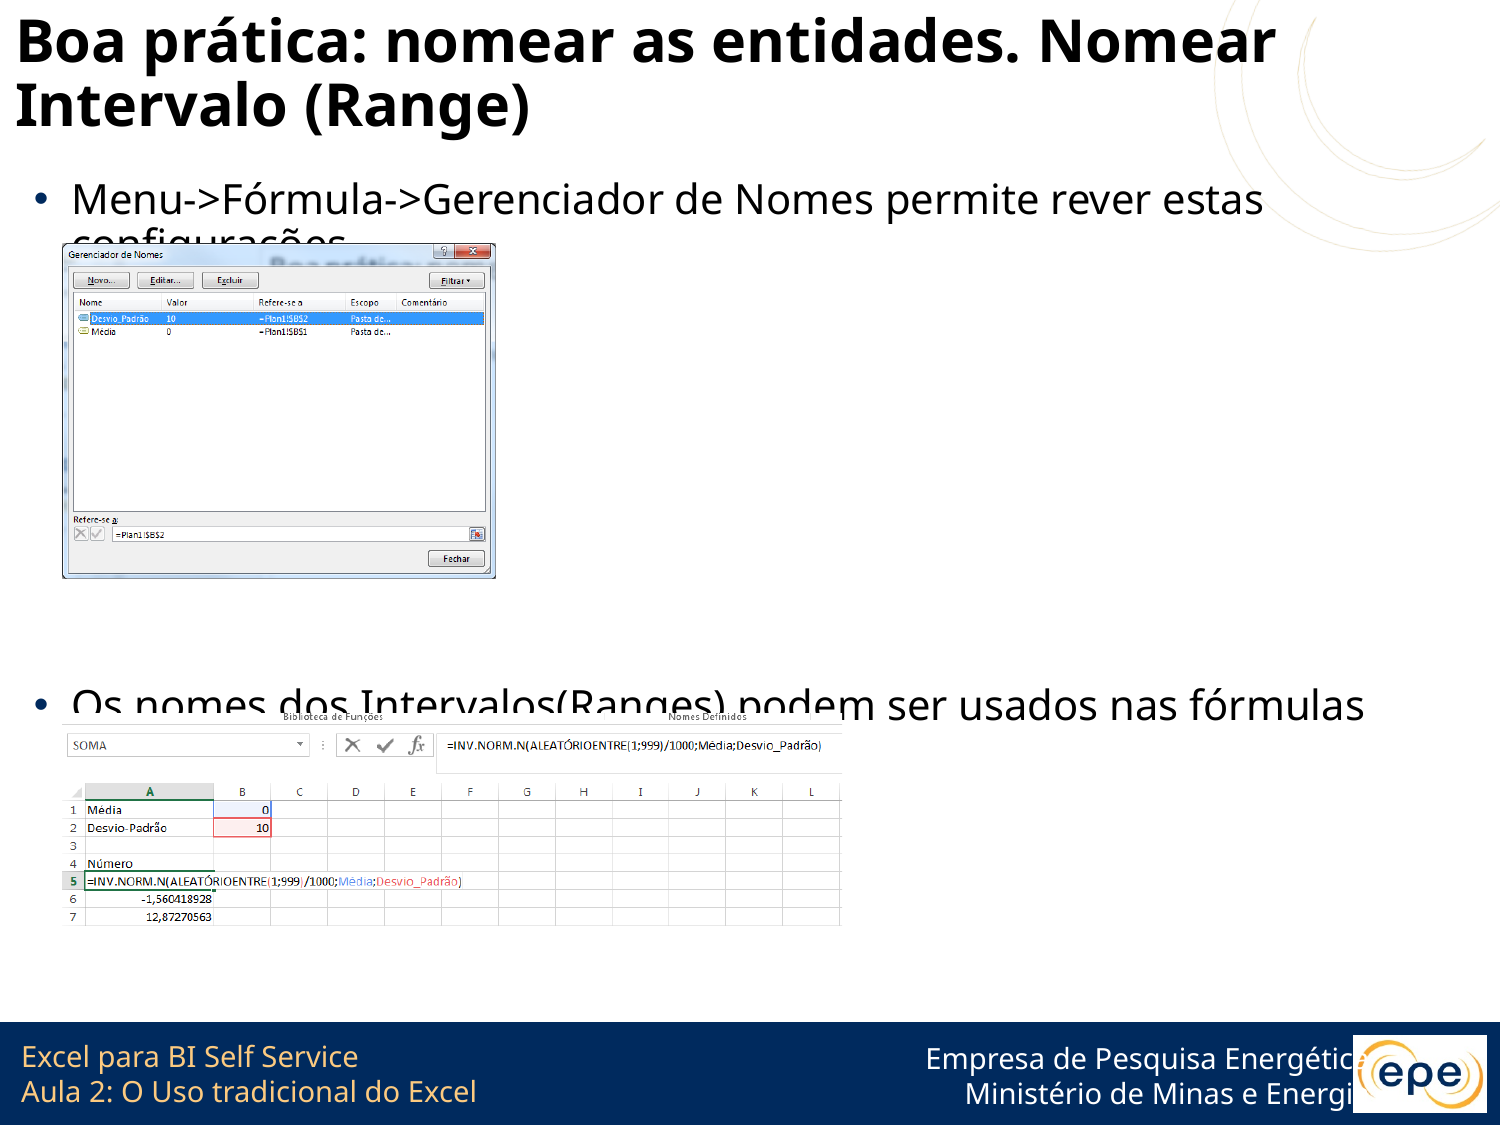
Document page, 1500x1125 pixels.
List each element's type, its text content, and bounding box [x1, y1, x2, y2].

picture [1353, 1035, 1487, 1113]
picture [61, 243, 496, 579]
title Boa prática: nomear as entidades. Nomear Intervalo (Range) [0, 3, 1459, 148]
picture [61, 713, 843, 926]
list Menu->Fórmula->Gerenciador de Nomes permite rever estas configurações Os nomes dos Intervalos(Ranges) podem ser usados nas fórmulas [18, 170, 1459, 1007]
